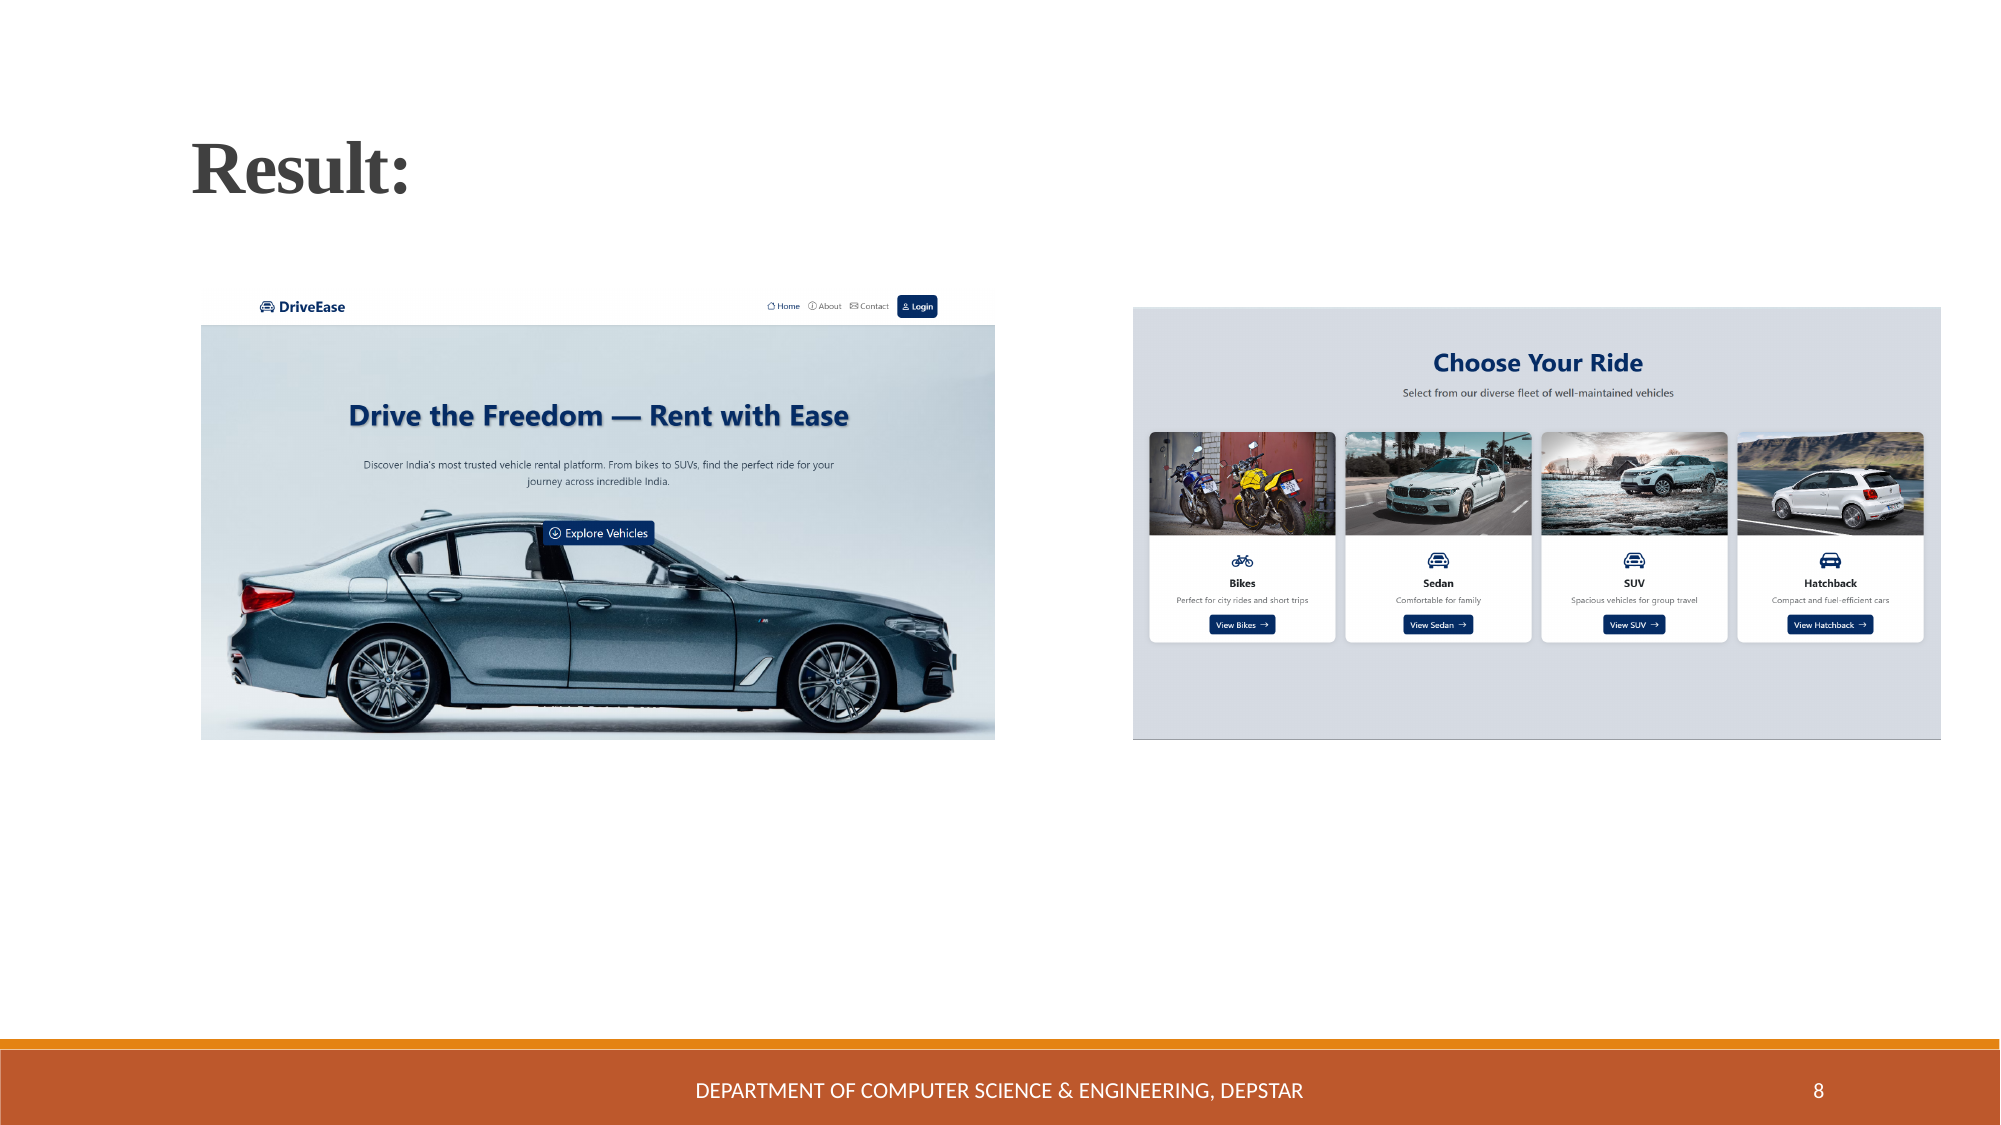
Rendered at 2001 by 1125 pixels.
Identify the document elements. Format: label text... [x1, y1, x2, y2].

picture [1132, 307, 1941, 741]
footer Department of Computer Science & Engineering, DEPSTAR [604, 1059, 1396, 1120]
picture [201, 287, 995, 741]
title Result: [176, 116, 1827, 217]
slide_number 8 [1624, 1059, 1840, 1120]
